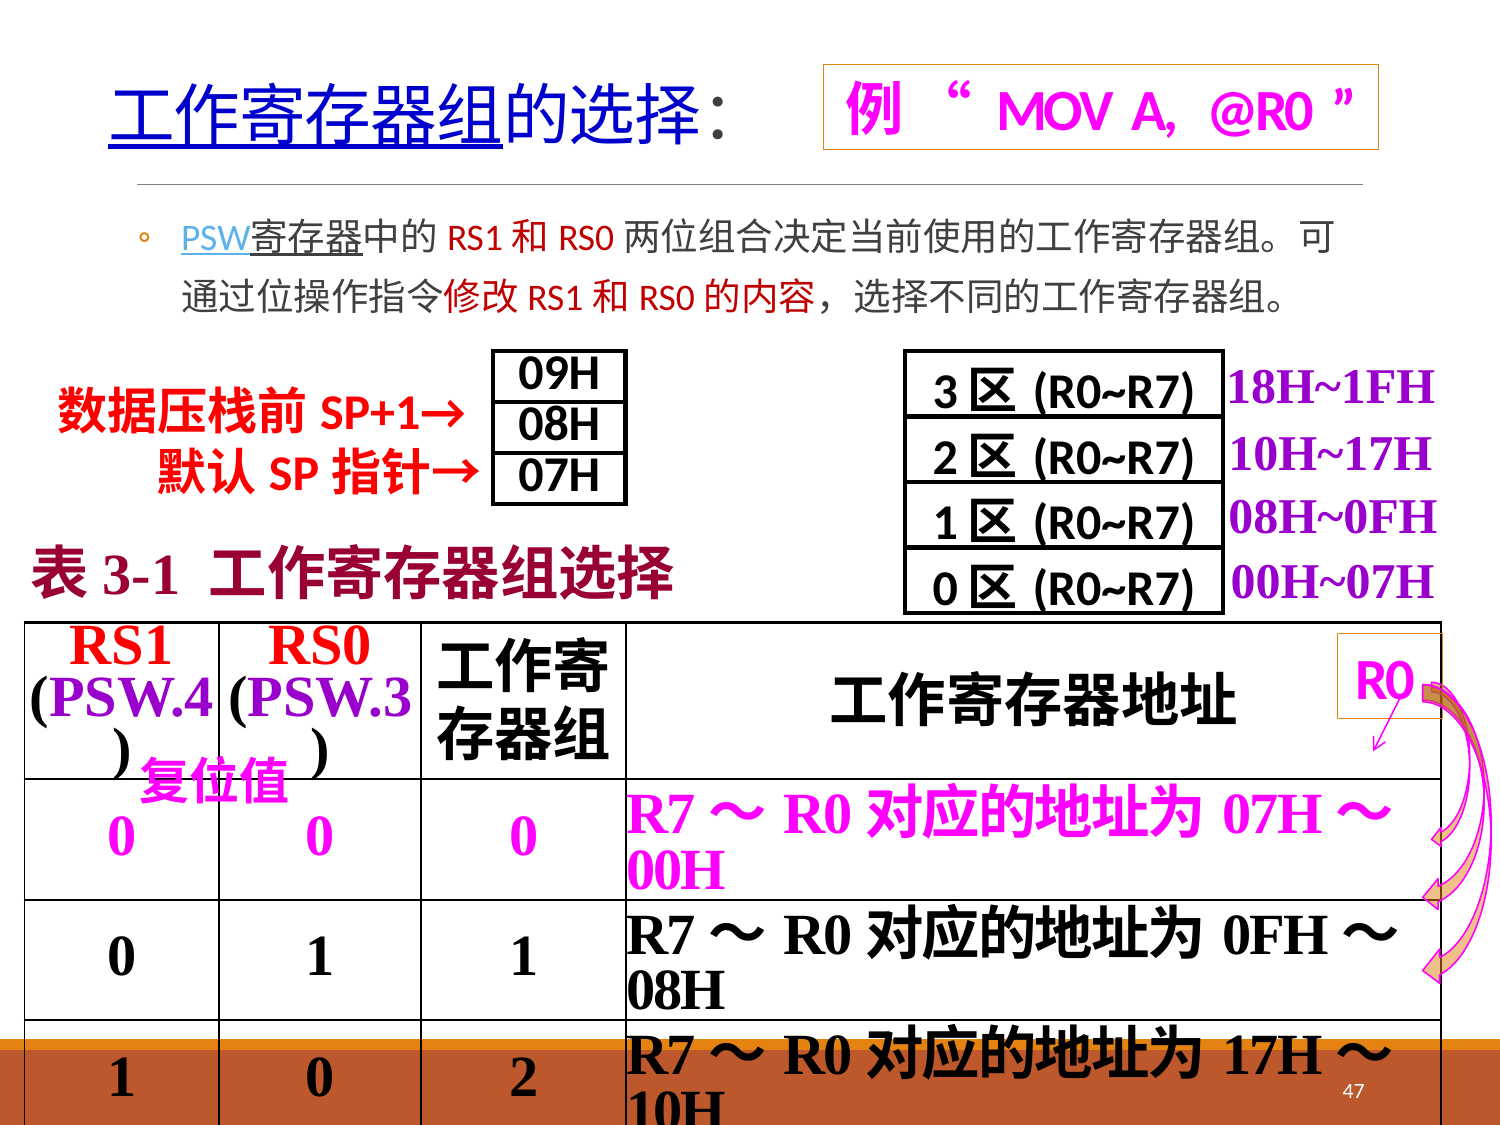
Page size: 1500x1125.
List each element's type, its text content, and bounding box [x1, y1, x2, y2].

text_box 复位值 [124, 756, 311, 816]
table_header 3区(R0~R7) [907, 353, 1221, 414]
text_box [1422, 772, 1485, 910]
table_cell 0 [25, 901, 218, 1019]
table_cell 1区(R0~R7) [907, 484, 1207, 545]
text_box [1431, 734, 1470, 847]
table_cell 07H [495, 455, 623, 502]
table_cell 1 [220, 901, 420, 1019]
table_header EXRTS0 [1423, 685, 1491, 807]
table_cell 0区(R0~R7) [907, 550, 1207, 611]
title 工作寄存器组的选择： [93, 80, 786, 164]
table_cell R7～R0对应的地址为07H～00H [627, 780, 1440, 899]
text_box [1210, 359, 1479, 617]
table_header 工作寄存器地址 [627, 624, 1440, 778]
table_cell 0 [220, 1021, 420, 1125]
table_cell 1 [25, 1021, 218, 1125]
table_cell 0 [25, 780, 218, 899]
table_cell R7～R0对应的地址为0FH～08H [627, 901, 1440, 1019]
text_box R0 [1337, 633, 1443, 719]
table_cell 0 [422, 780, 625, 899]
table_cell 2 [422, 1021, 625, 1125]
table_header 09H [495, 353, 623, 400]
table_cell 08H [495, 404, 623, 451]
text_box 默认SP指针→ [142, 447, 514, 508]
slide_number 47 [1218, 1059, 1380, 1120]
list PSW寄存器中的RS1和RS0两位组合决定当前使用的工作寄存器组。可通过位操作指令修改RS1和RS0的内容，选择不同的工作寄存器组。 [138, 197, 1338, 332]
text_box [1422, 684, 1492, 984]
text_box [1372, 698, 1400, 752]
text_box 表3-1 工作寄存器组选择 [15, 528, 690, 613]
table_header RS1 (PSW.4) [25, 624, 218, 778]
table_cell 0 [220, 780, 420, 899]
table_header 工作寄存器组 [422, 624, 625, 778]
table_cell 2区(R0~R7) [907, 419, 1207, 480]
table_cell 1 [422, 901, 625, 1019]
table_header RS0 (PSW.3) [220, 624, 420, 778]
text_box 例 “ MOV A, @R0 ” [823, 64, 1379, 150]
text_box 数据压栈前SP+1→ [43, 386, 526, 447]
table_cell R7～R0对应的地址为17H～10H [627, 1021, 1440, 1125]
